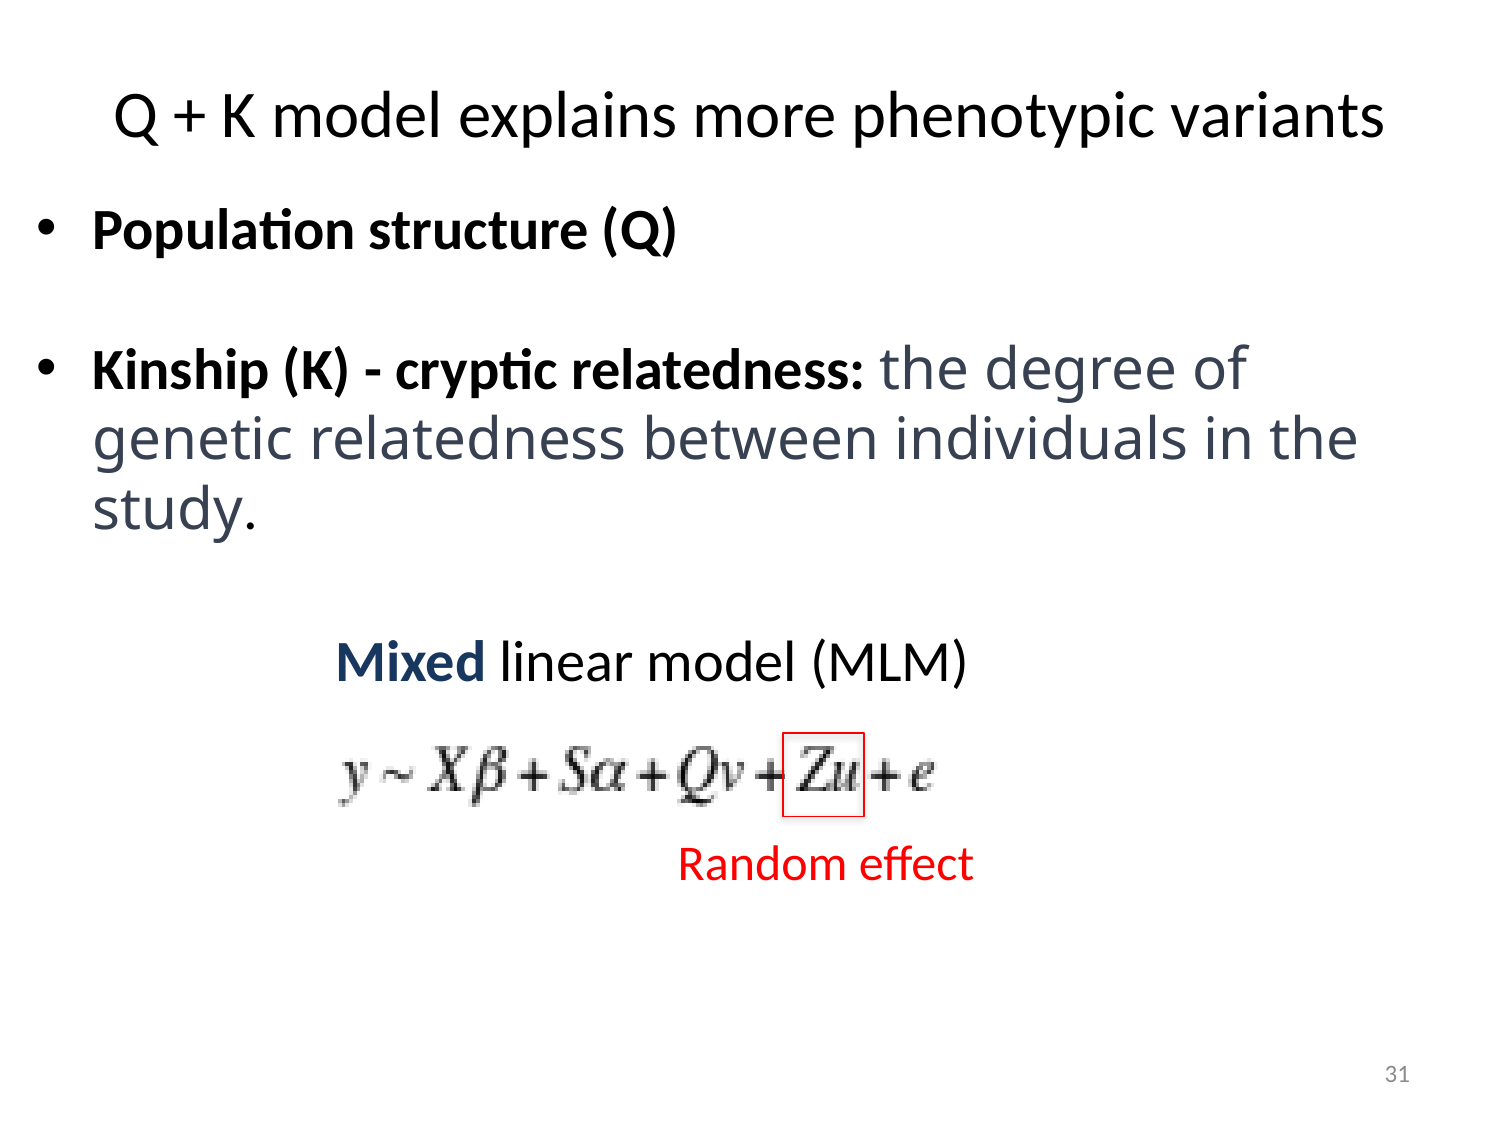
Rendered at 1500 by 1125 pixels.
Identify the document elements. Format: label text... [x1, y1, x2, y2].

text_box Mixed linear model (MLM) [320, 615, 985, 701]
text_box Population structure (Q) Kinship (K) - cryptic relatedness: the degree of genetic relatedness between individuals in the study. [21, 183, 1459, 549]
title Q + K model explains more phenotypic variants [75, 45, 1425, 177]
slide_number 31 [1074, 1042, 1425, 1103]
text_box Random effect [662, 822, 990, 898]
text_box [330, 733, 939, 813]
